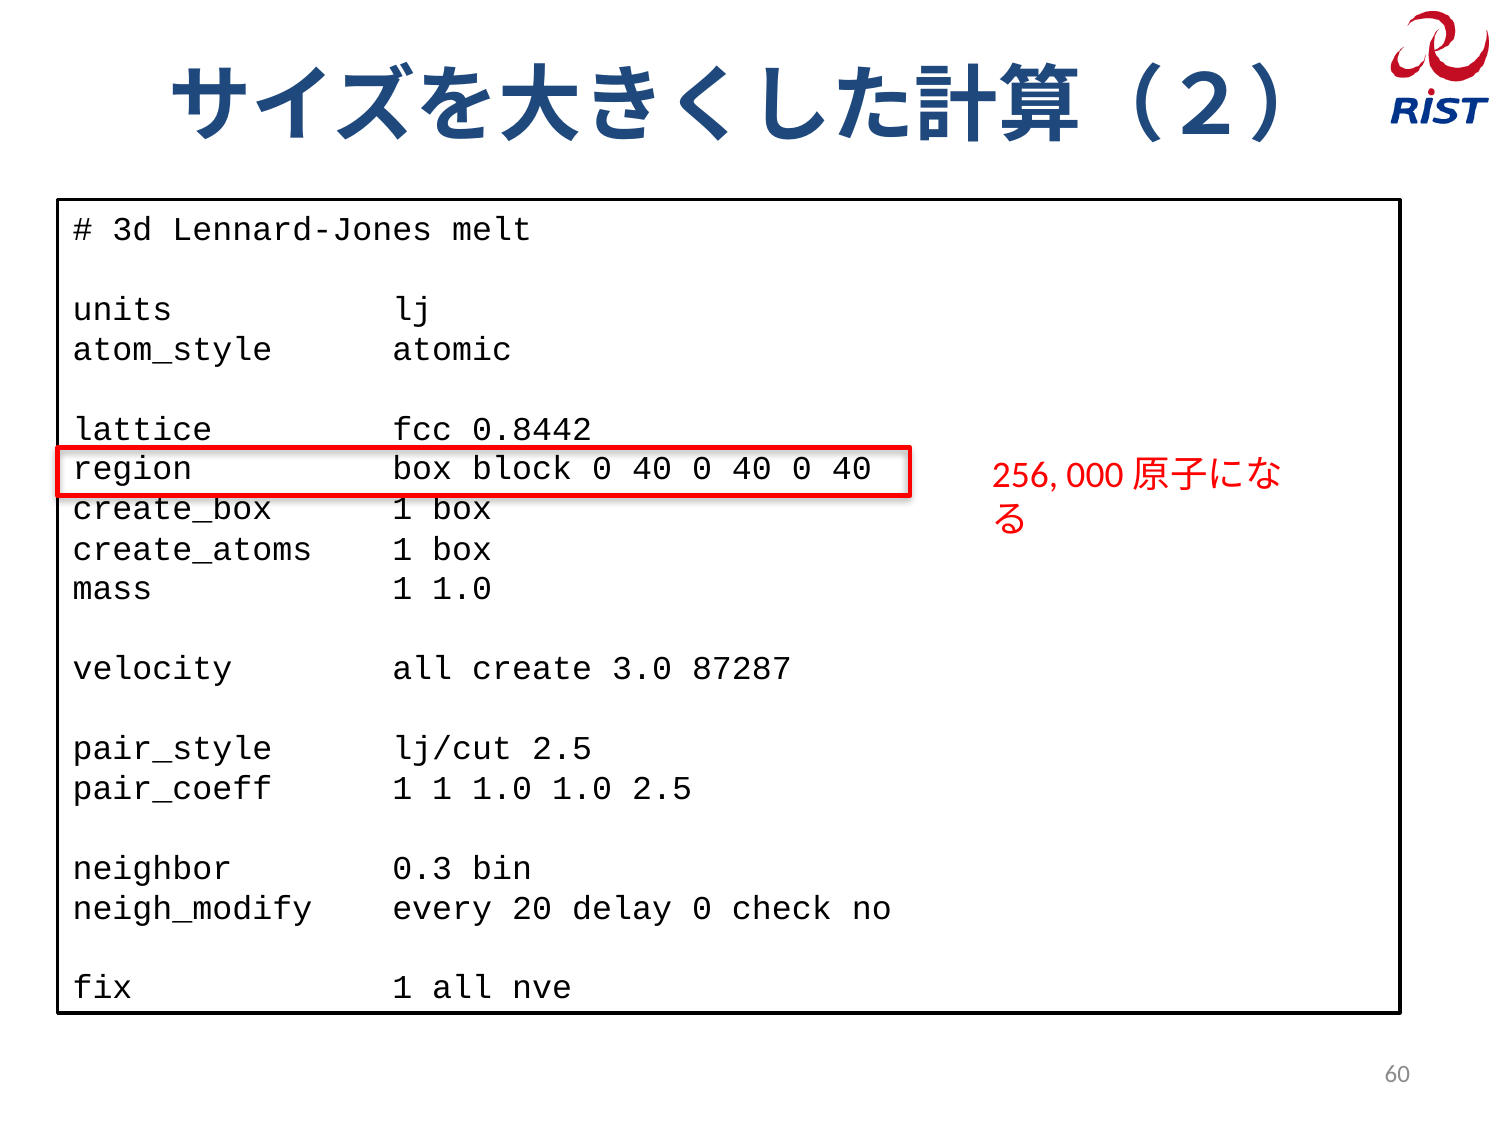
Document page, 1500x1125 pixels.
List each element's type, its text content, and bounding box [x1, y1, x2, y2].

text_box # 3d Lennard-Jones melt units lj atom_style atomic lattice fcc 0.8442 region box block 0 40 0 40 0 40 create_box 1 box create_atoms 1 box mass 1 1.0 velocity all create 3.0 87287 pair_style lj/cut 2.5 pair_coeff 1 1 1.0 1.0 2.5 neighbor 0.3 bin neigh_modify every 20 delay 0 check no fix 1 all nve [57, 199, 1400, 1013]
picture [1379, 0, 1500, 135]
slide_number 60 [1074, 1042, 1425, 1103]
text_box [57, 447, 911, 496]
title サイズを大きくした計算（２） [75, 7, 1425, 195]
text_box 256, 000原子になる [977, 443, 1322, 548]
